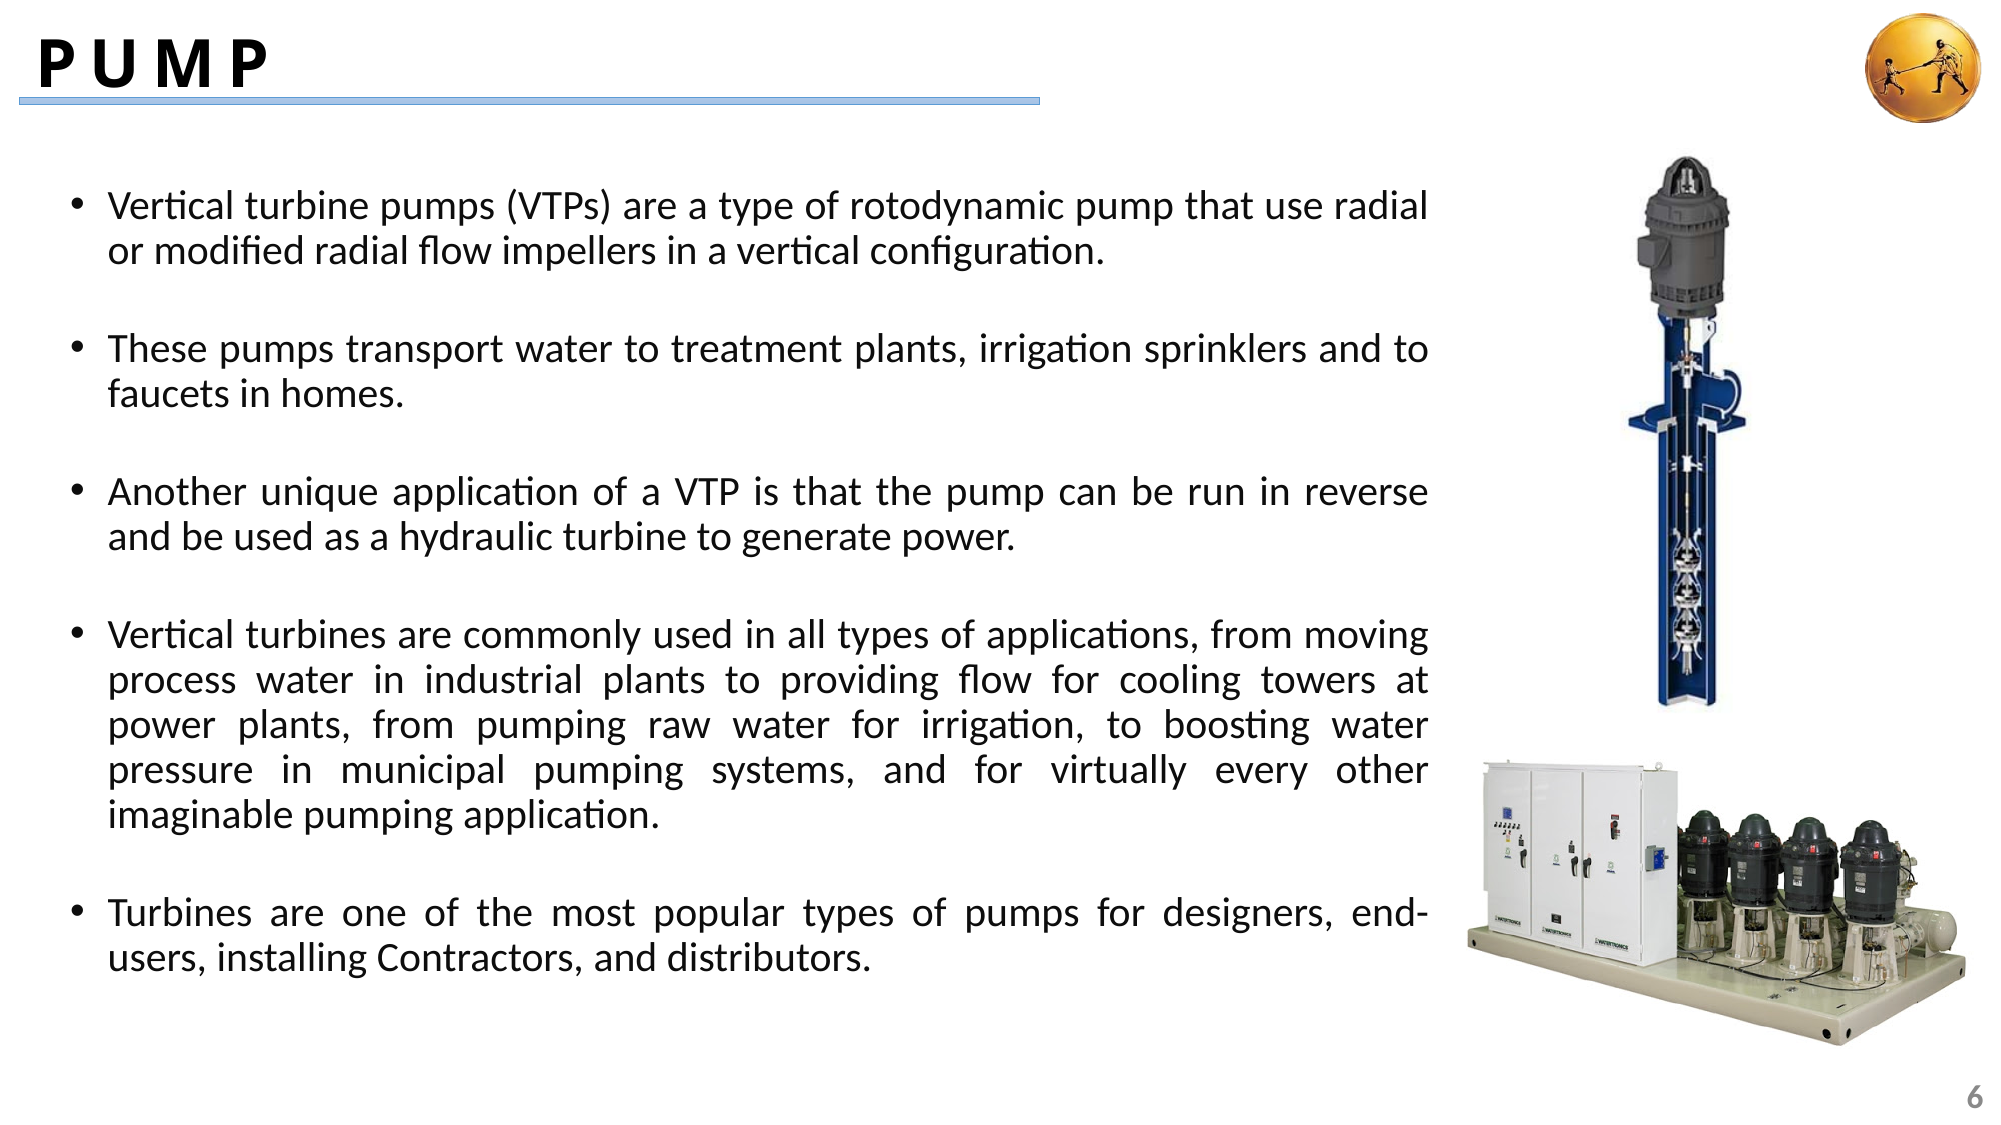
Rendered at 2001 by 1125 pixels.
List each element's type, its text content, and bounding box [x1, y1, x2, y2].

text_box 6 [1951, 1065, 2000, 1125]
picture [1601, 148, 1774, 714]
list Vertical turbine pumps (VTPs) are a type of rotodynamic pump that use radial or modified radial flow impellers in a vertical configuration. These pumps transport water to treatment plants, irrigation sprinklers and to faucets in homes. Another unique application of a VTP is that the pump can be run in reverse and be used as a hydraulic turbine to generate power. Vertical turbines are commonly used in all types of applications, from moving process water in industrial plants to providing flow for cooling towers at power plants, from pumping raw water for irrigation, to boosting water pressure in municipal pumping systems, and for virtually every other imaginable pumping application. Turbines are one of the most popular types of pumps for designers, end-users, installing Contractors, and distributors. [55, 175, 1445, 1012]
picture [1458, 751, 1974, 1050]
picture [1865, 13, 2000, 123]
text_box VERTICAL TURBINE PUMP [19, 97, 1040, 105]
